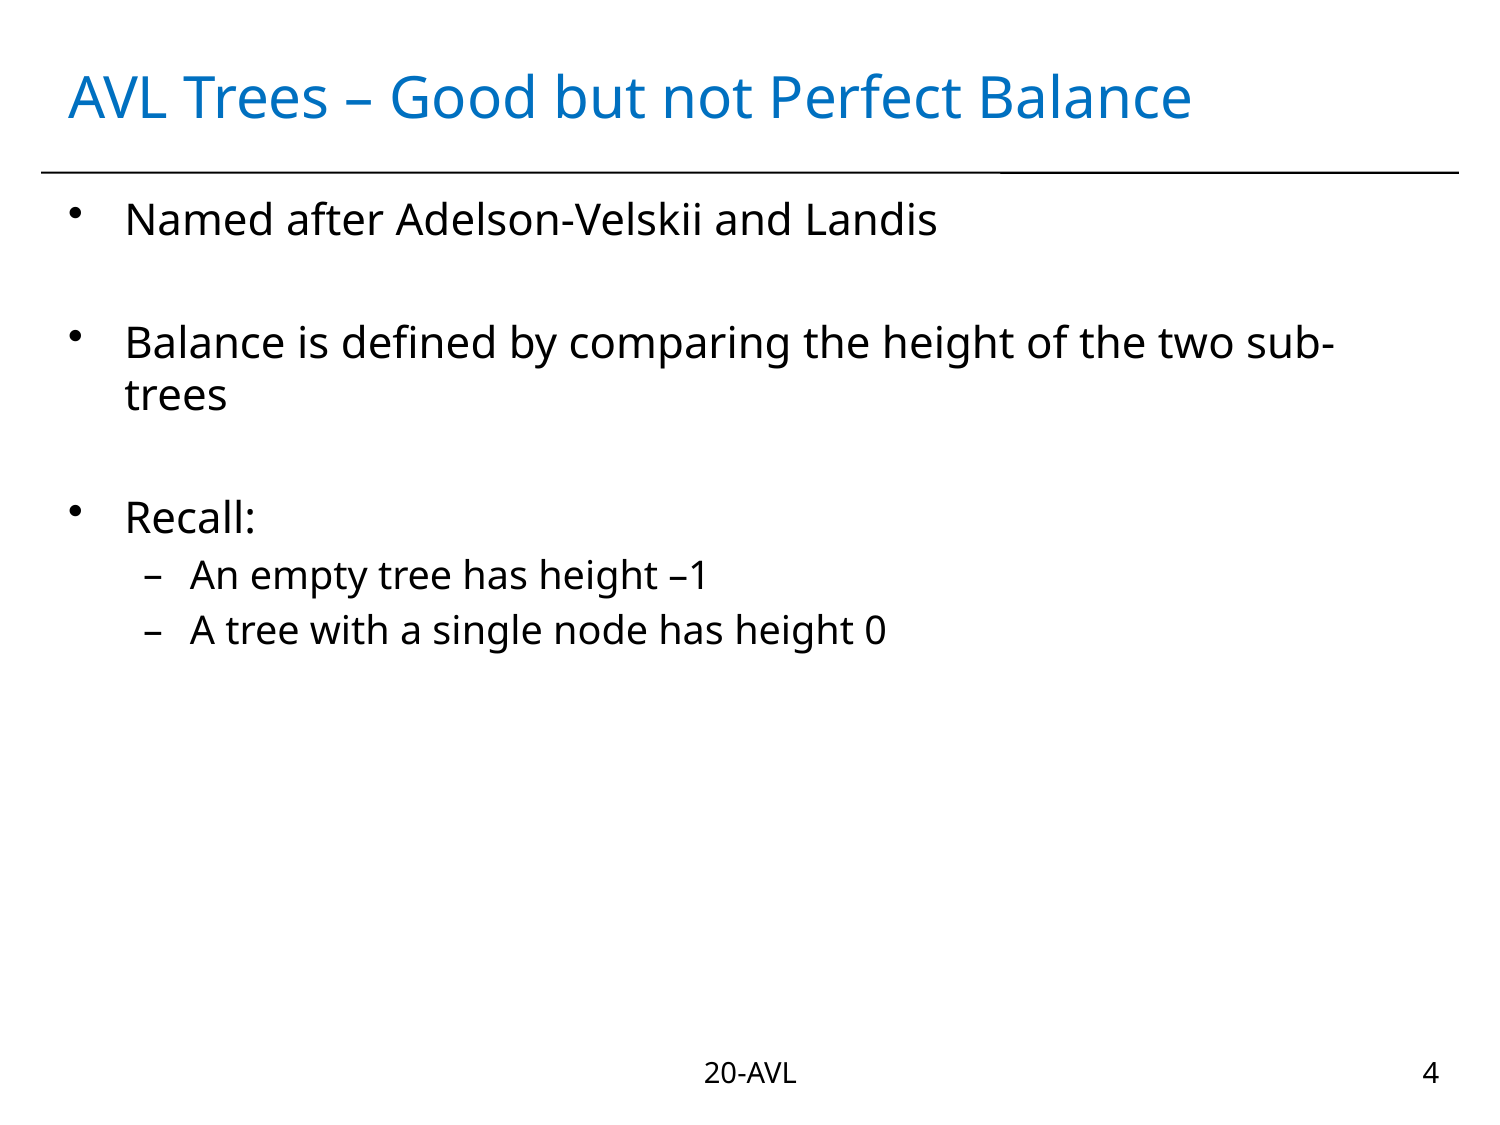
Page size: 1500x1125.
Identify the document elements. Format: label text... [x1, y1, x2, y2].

slide_number 4 [1104, 1046, 1455, 1125]
title AVL Trees – Good but not Perfect Balance [52, 30, 1448, 159]
footer 20-AVL [502, 1046, 999, 1125]
list Named after Adelson-Velskii and Landis Balance is defined by comparing the height of the two sub-trees Recall: An empty tree has height –1 A tree with a single node has height 0 [52, 184, 1448, 1024]
